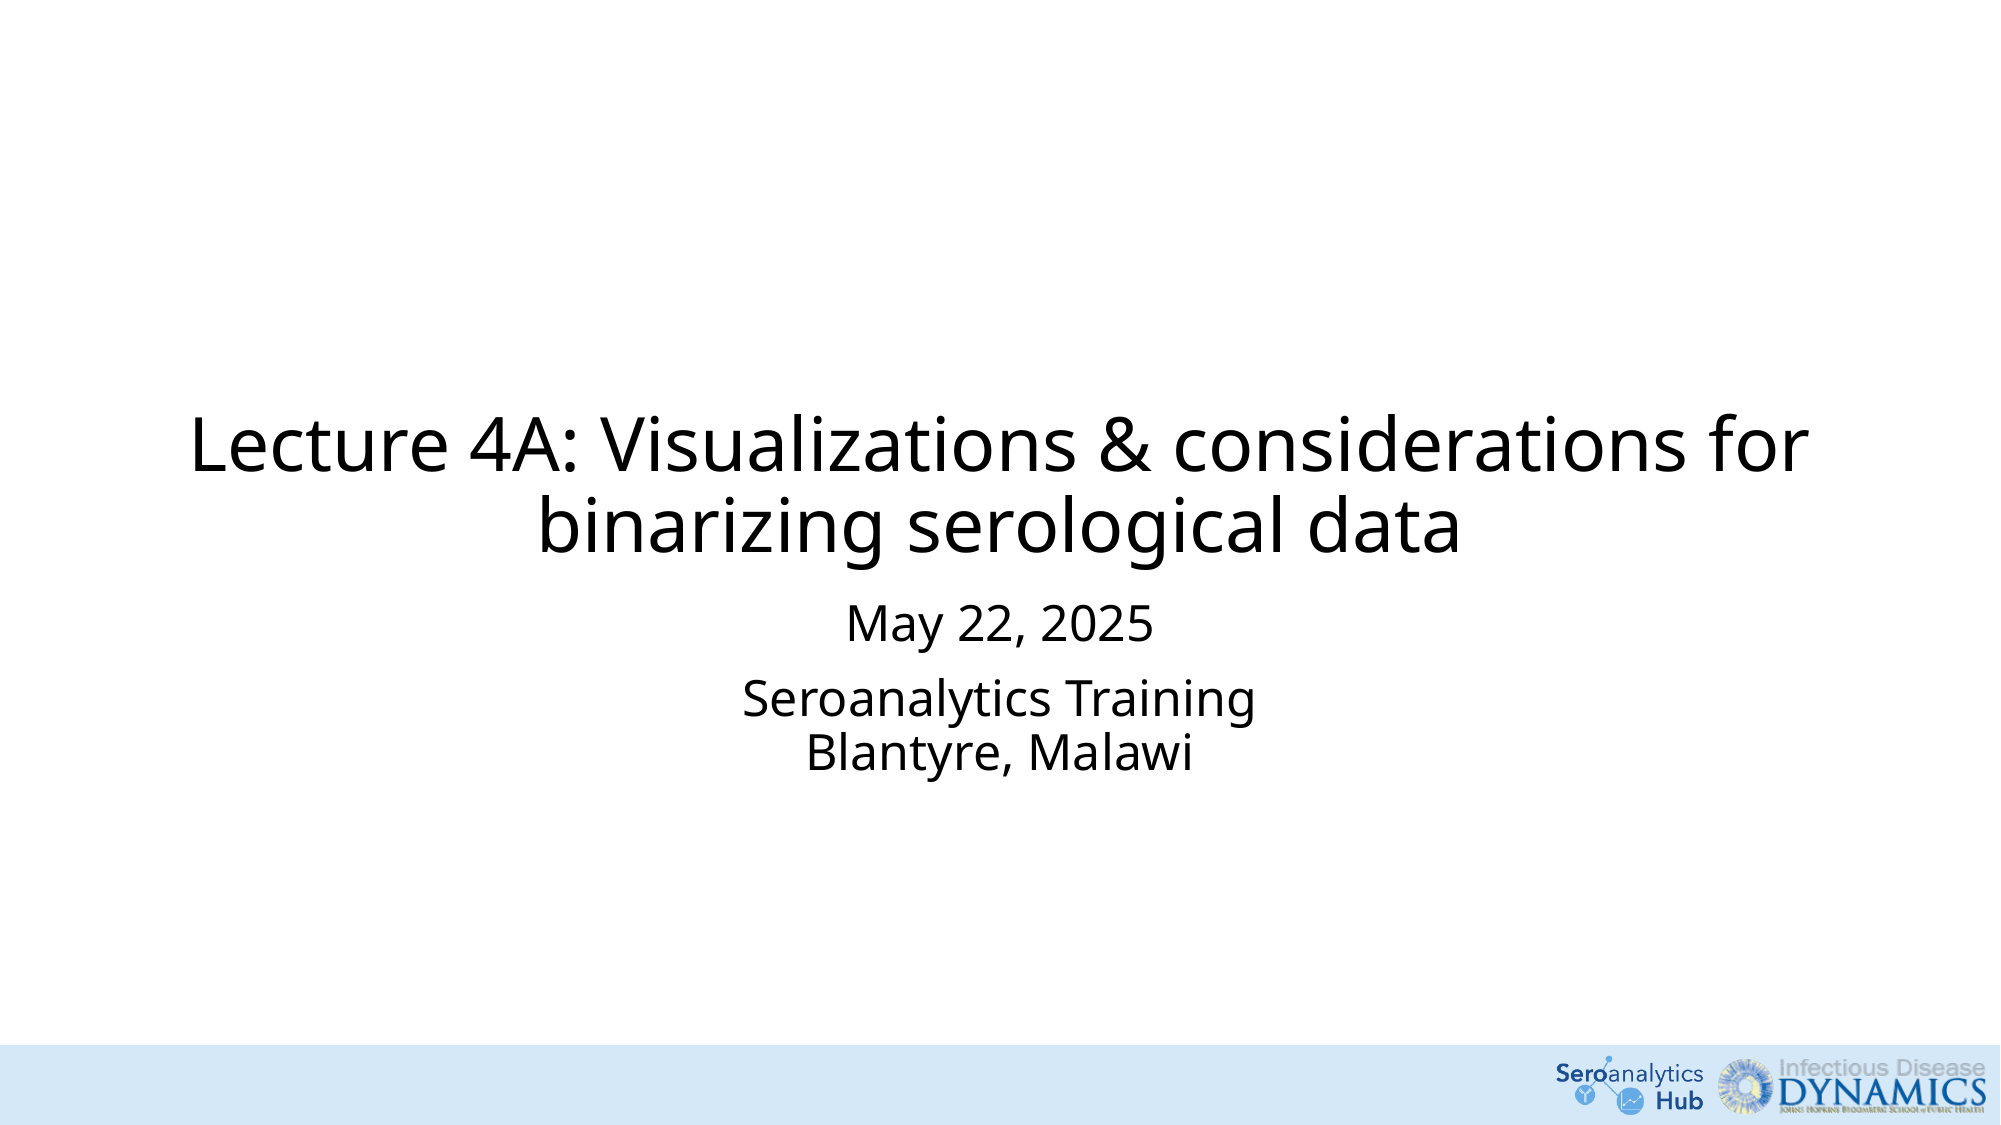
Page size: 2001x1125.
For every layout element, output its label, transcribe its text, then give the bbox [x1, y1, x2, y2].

title Lecture 4A: Visualizations & considerations for binarizing serological data [124, 184, 1876, 576]
subtitle May 22, 2025 Seroanalytics Training Blantyre, Malawi [249, 590, 1750, 863]
picture [1719, 1059, 1986, 1115]
